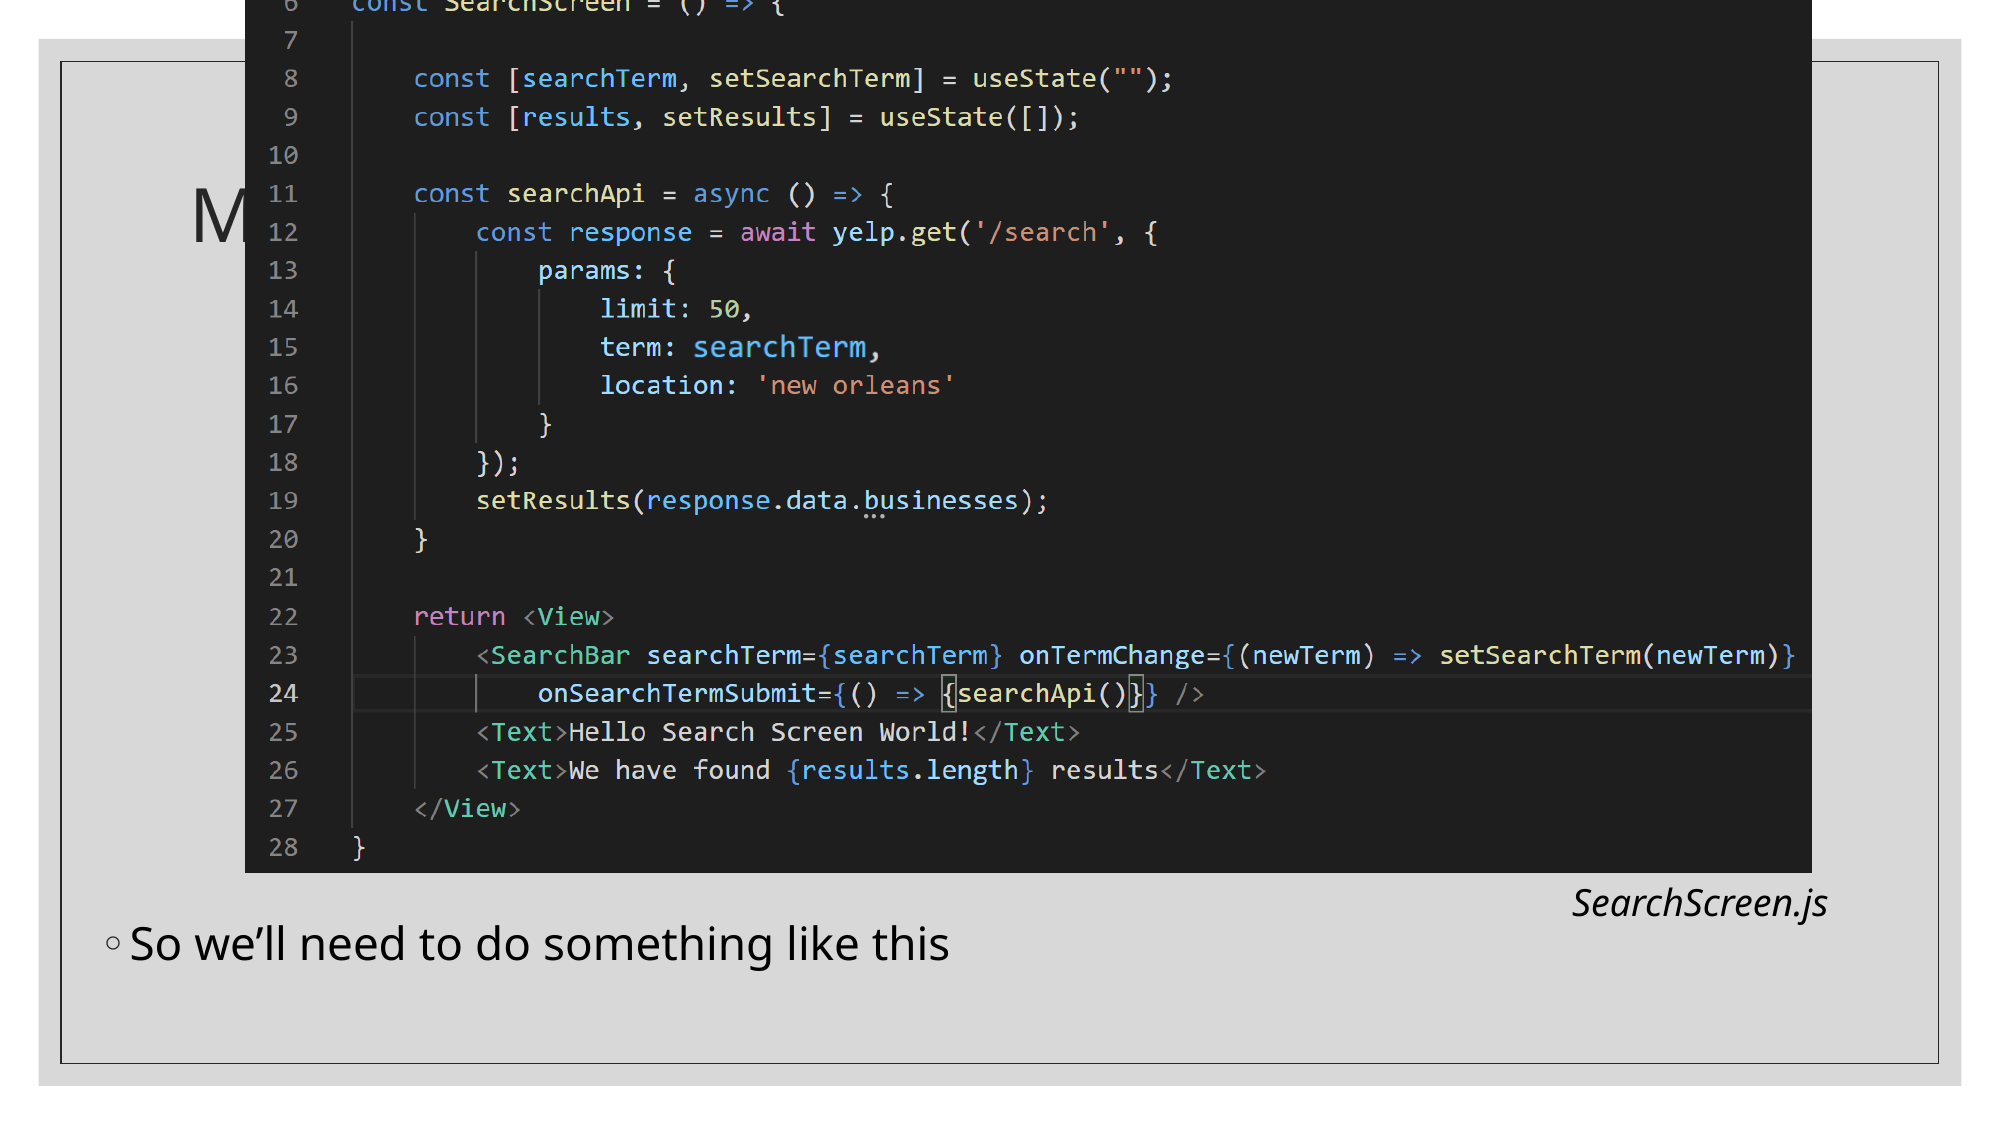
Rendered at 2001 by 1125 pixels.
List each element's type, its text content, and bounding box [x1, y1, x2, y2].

list So we’ll need to do something like this [84, 896, 1694, 1125]
text_box SearchScreen.js [1557, 872, 1844, 932]
picture [245, 0, 1812, 873]
title Making API Requests [174, 105, 240, 331]
title Making API Requests [1816, 105, 1825, 331]
